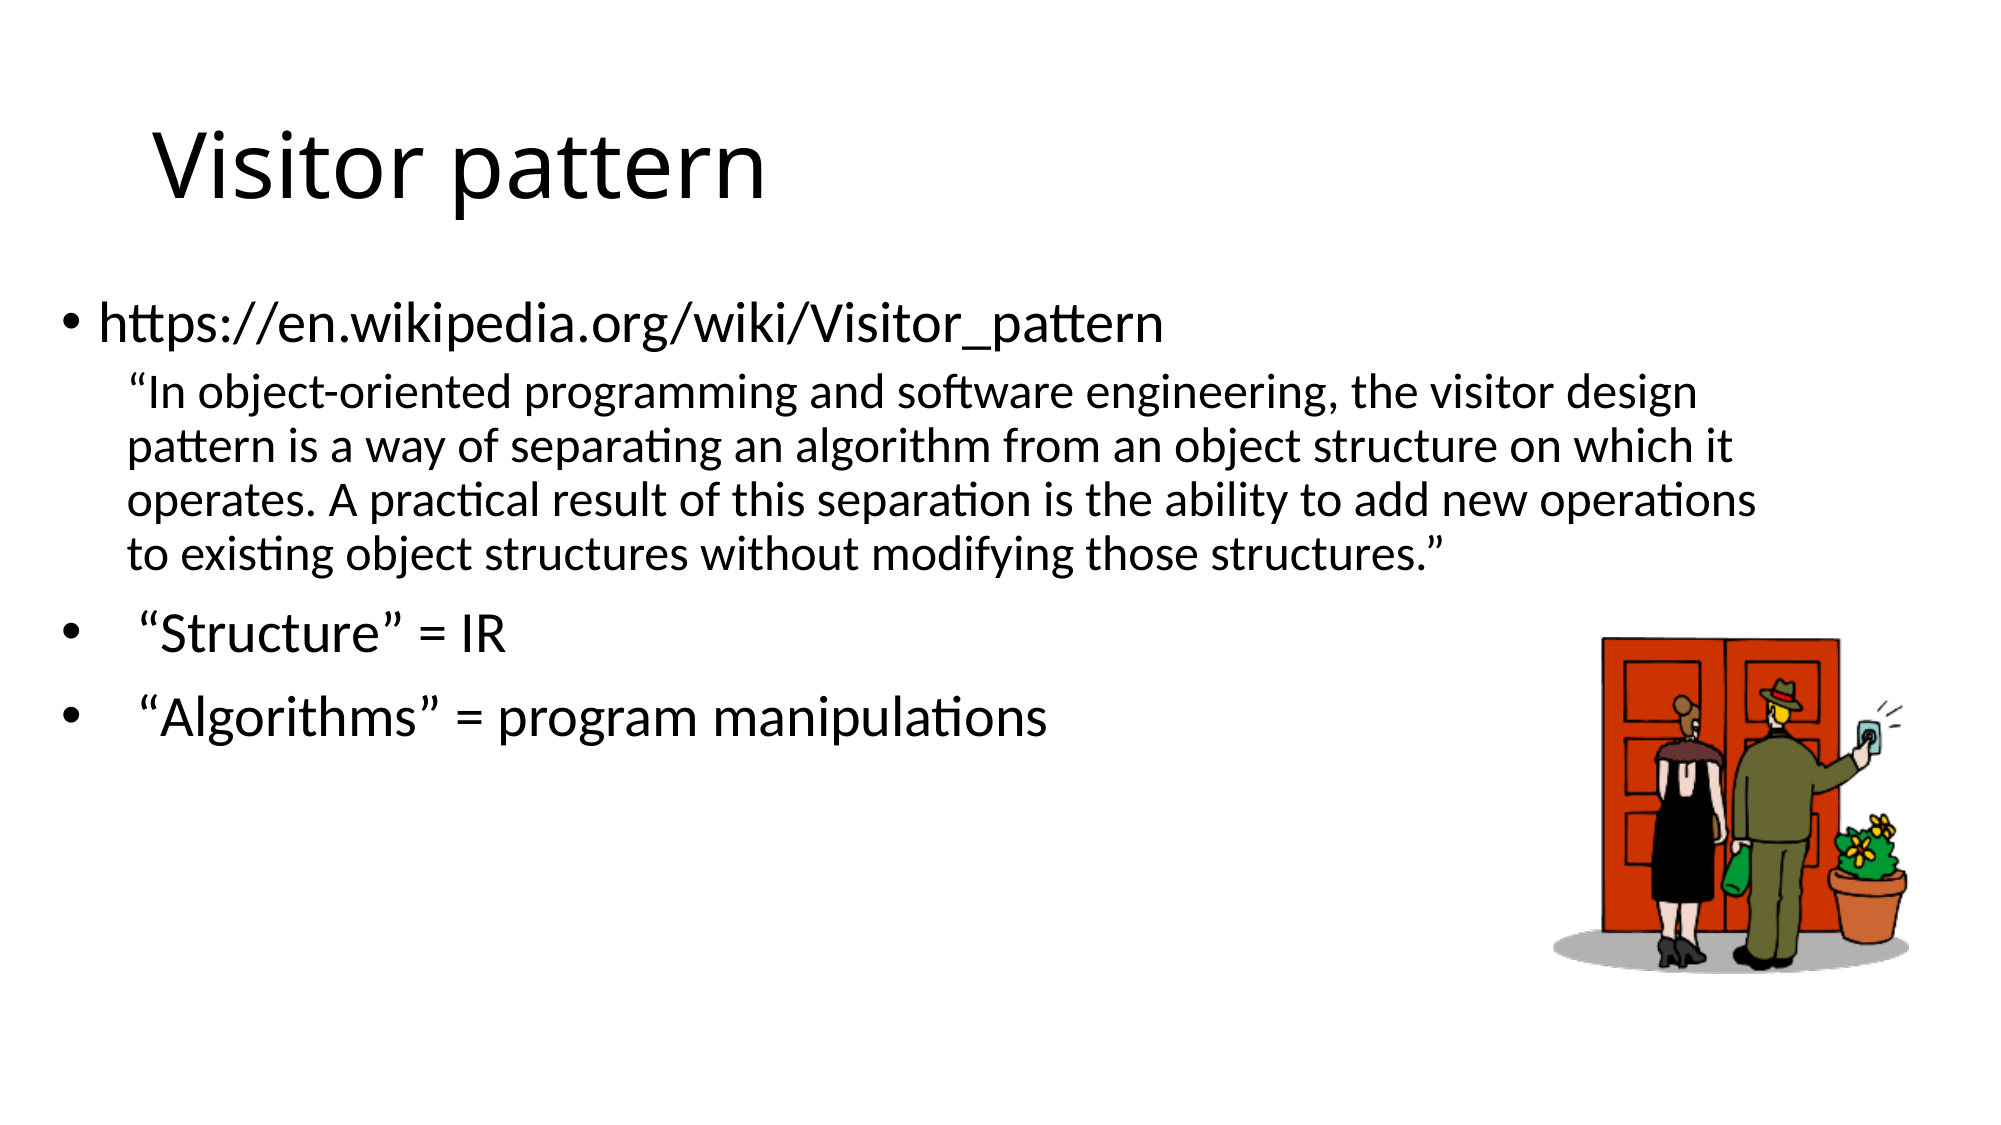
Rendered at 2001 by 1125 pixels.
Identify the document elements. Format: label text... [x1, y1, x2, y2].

list https://en.wikipedia.org/wiki/Visitor_pattern “In object-oriented programming and software engineering, the visitor design pattern is a way of separating an algorithm from an object structure on which it operates. A practical result of this separation is the ability to add new operations to existing object structures without modifying those structures.” “Structure” = IR “Algorithms” = program manipulations [46, 285, 1792, 1092]
picture [1553, 637, 1909, 974]
title Visitor pattern [137, 59, 1863, 278]
